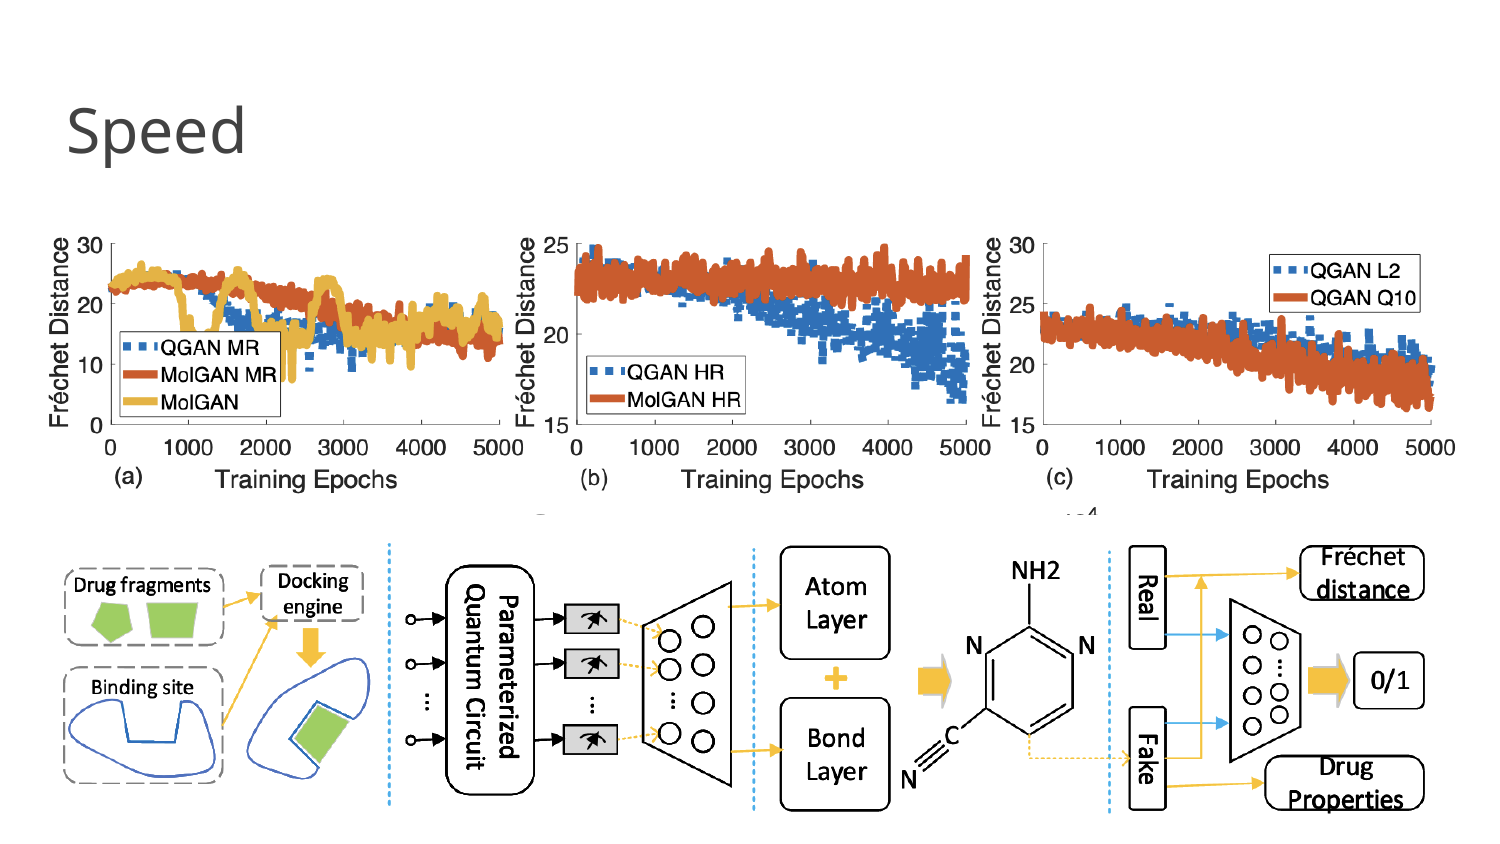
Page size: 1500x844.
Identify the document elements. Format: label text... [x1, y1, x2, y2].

picture [56, 539, 1444, 819]
picture [24, 206, 1476, 515]
title Speed [51, 61, 1449, 182]
